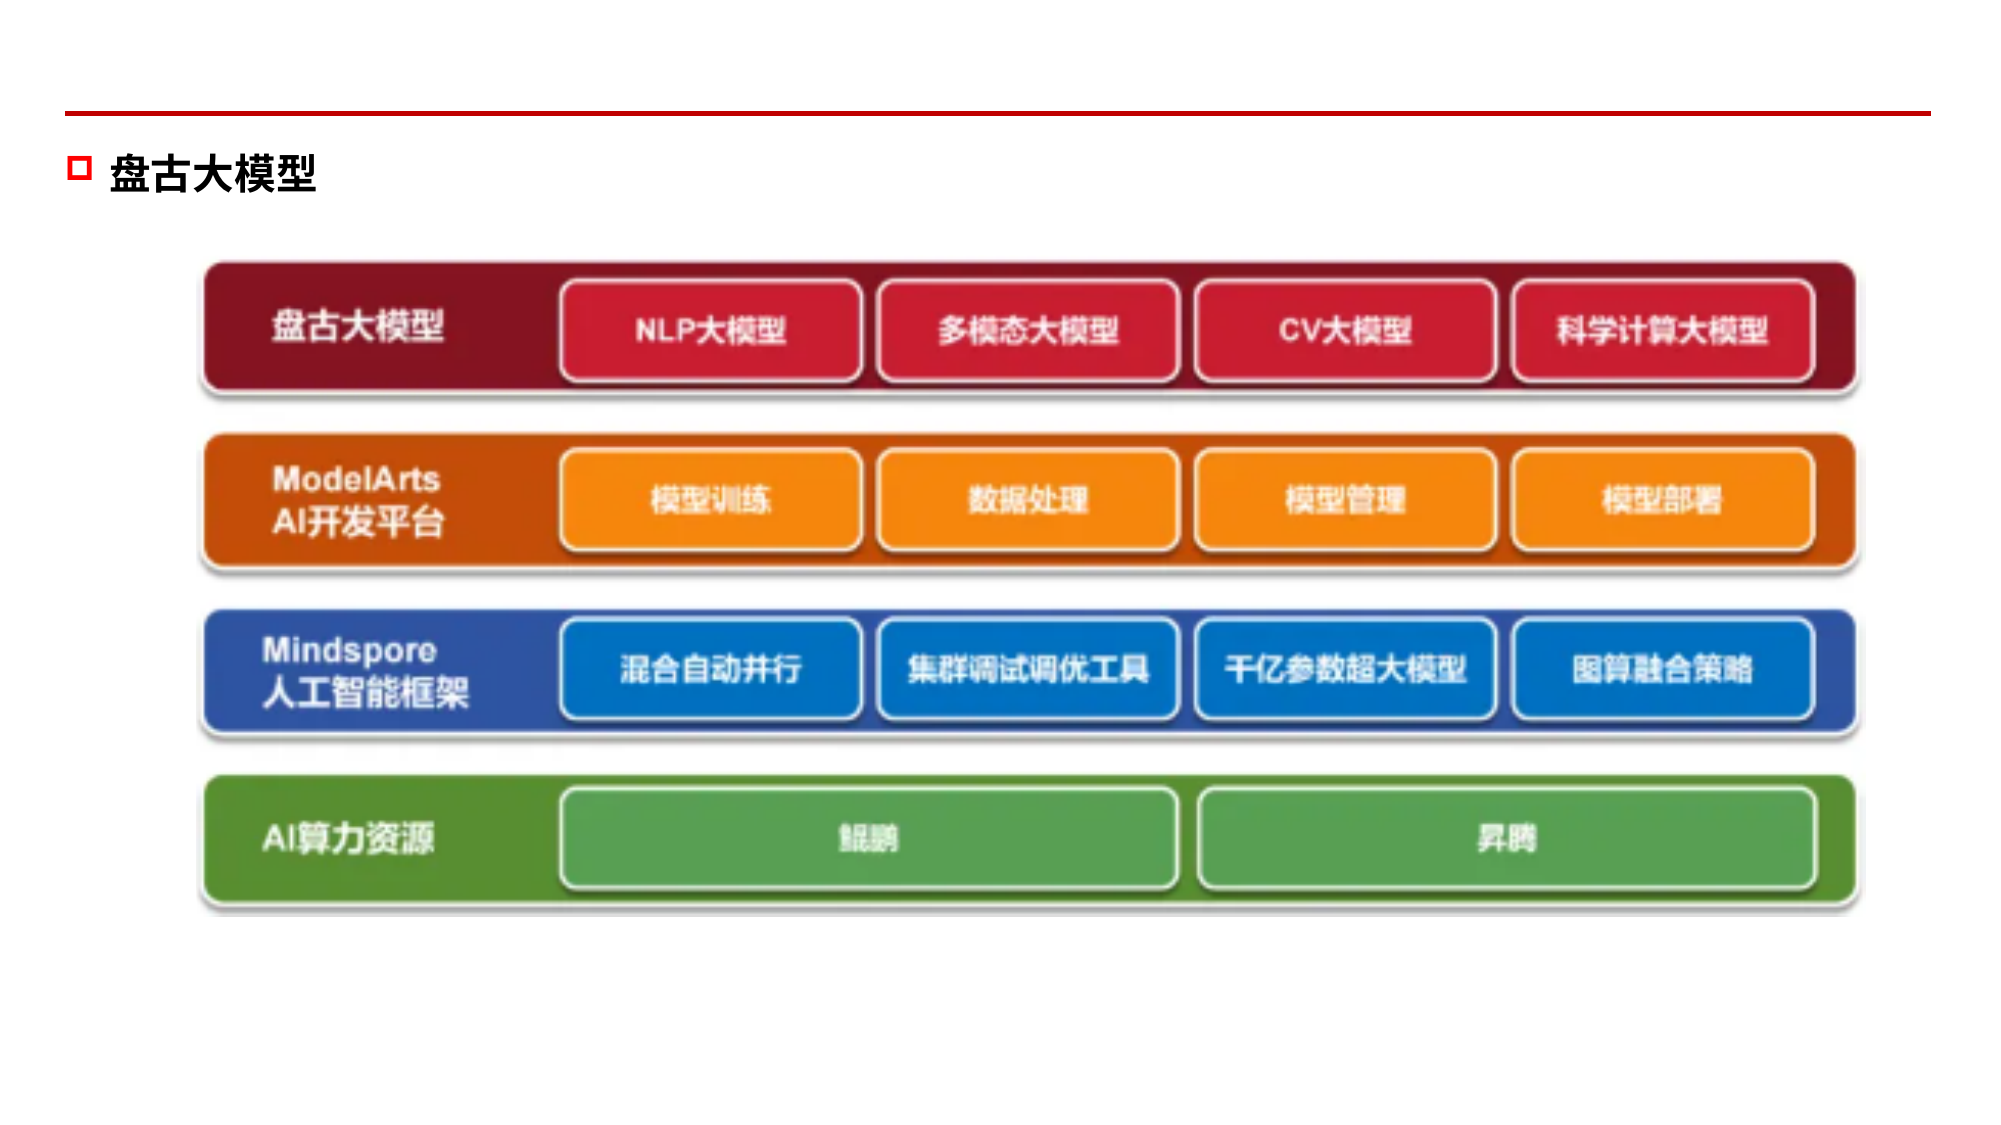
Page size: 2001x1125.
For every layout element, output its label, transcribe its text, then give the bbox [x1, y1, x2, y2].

text_box 盘古大模型 [64, 135, 339, 199]
picture [196, 255, 1866, 917]
